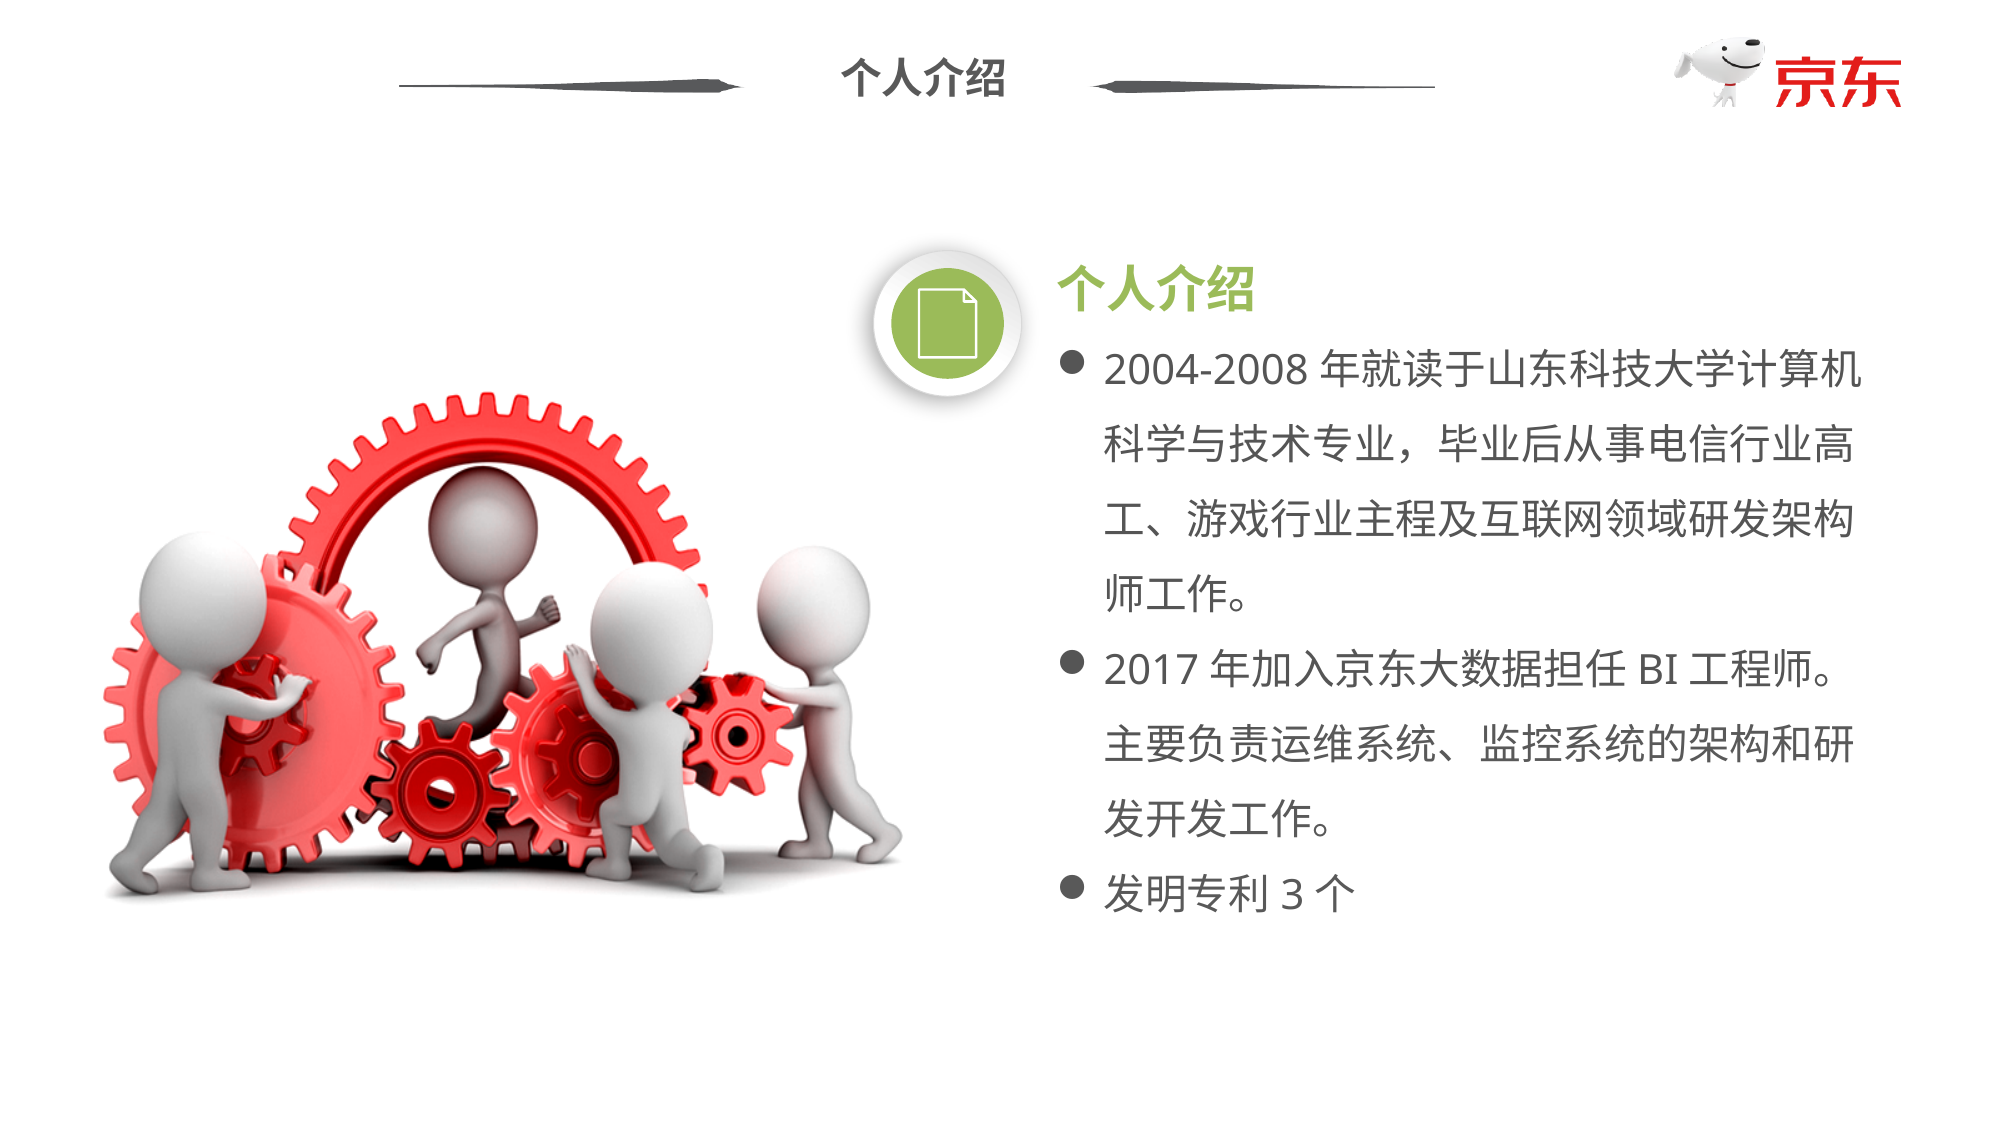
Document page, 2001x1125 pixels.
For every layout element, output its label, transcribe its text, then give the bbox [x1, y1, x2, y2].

picture [398, 79, 747, 94]
picture [1087, 79, 1435, 94]
picture [67, 362, 944, 924]
picture [1674, 37, 1901, 107]
text_box 个人介绍 [694, 51, 1154, 102]
text_box 个人介绍 2004-2008年就读于山东科技大学计算机科学与技术专业，毕业后从事电信行业高工、游戏行业主程及互联网领域研发架构师工作。 2017年加入京东大数据担任BI工程师。主要负责运维系统、监控系统的架构和研发开发工作。 发明专利3个 [1041, 250, 1905, 1001]
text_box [873, 250, 1022, 397]
